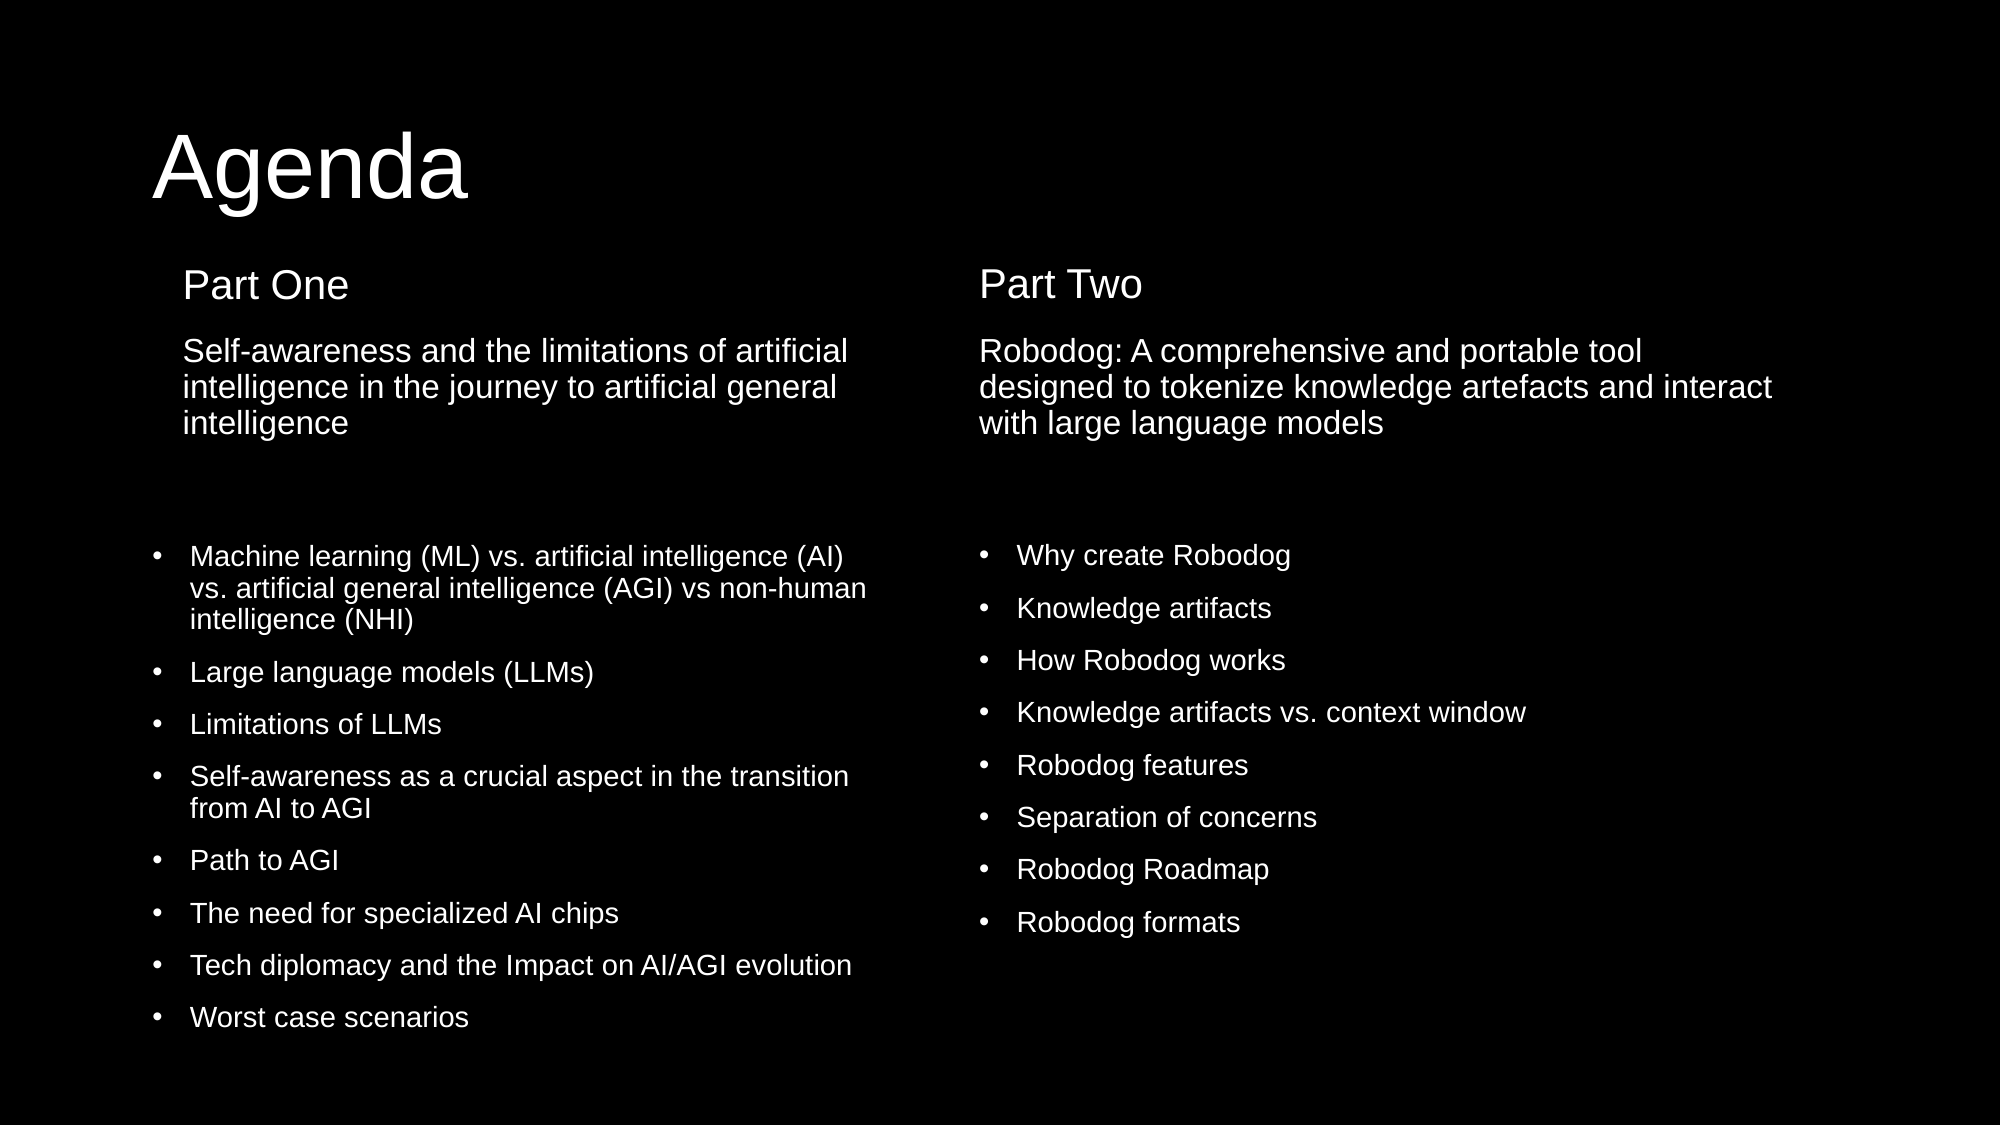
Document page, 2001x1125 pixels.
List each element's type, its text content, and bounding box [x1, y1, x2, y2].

text_box Part Two [964, 254, 1699, 327]
text_box Why create Robodog Knowledge artifacts How Robodog works Knowledge artifacts vs. context window Robodog features Separation of concerns Robodog Roadmap Robodog formats [964, 472, 1795, 1048]
text_box Part One [167, 255, 902, 328]
text_box Machine learning (ML) vs. artificial intelligence (AI) vs. artificial general intelligence (AGI) vs non-human intelligence (NHI) Large language models (LLMs) Limitations of LLMs Self-awareness as a crucial aspect in the transition from AI to AGI Path to AGI The need for specialized AI chips Tech diplomacy and the Impact on AI/AGI evolution Worst case scenarios [137, 473, 902, 1051]
list Robodog: A comprehensive and portable tool designed to tokenize knowledge artefacts and interact with large language models [964, 326, 1795, 472]
text_box Self-awareness and the limitations of artificial intelligence in the journey to artificial general intelligence [167, 328, 902, 490]
title Agenda [137, 59, 1863, 278]
